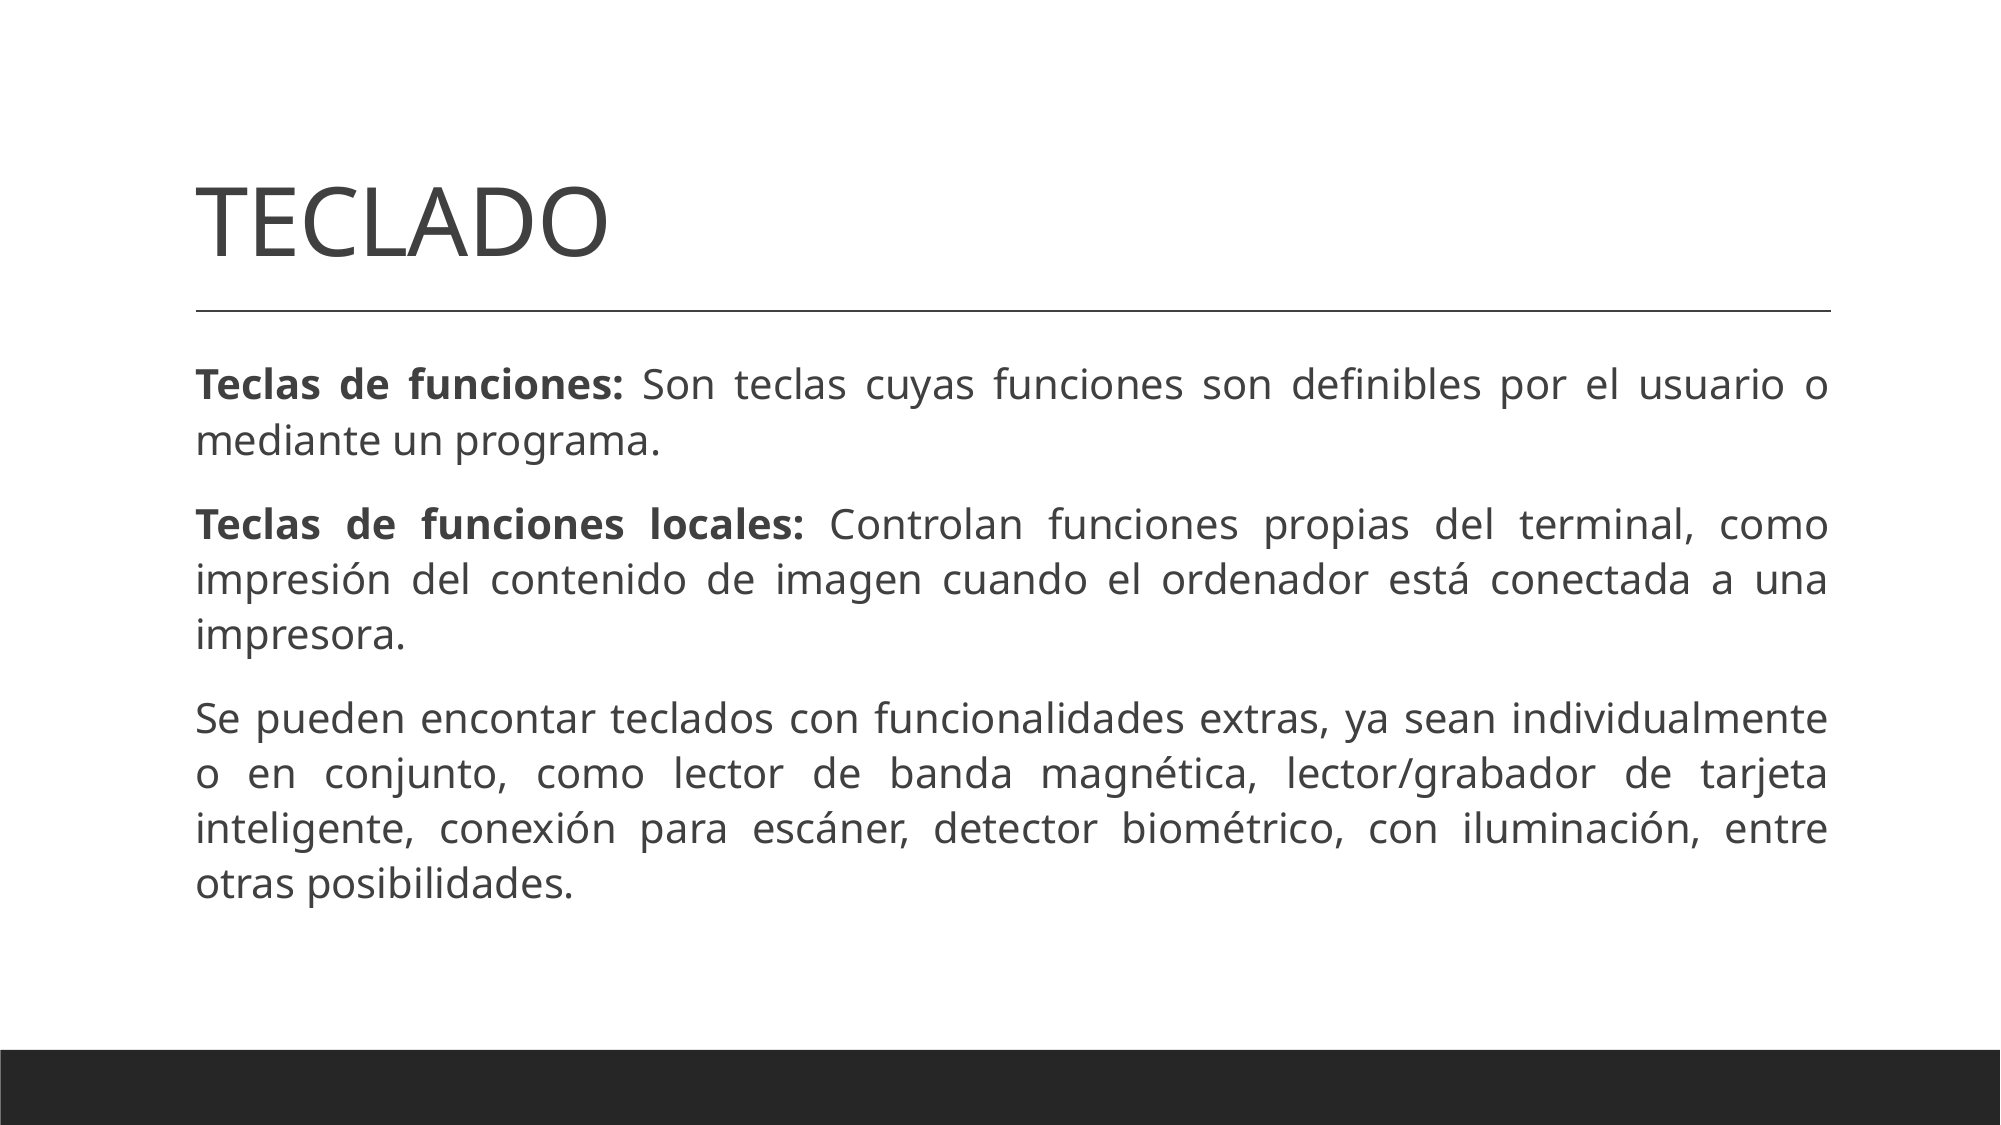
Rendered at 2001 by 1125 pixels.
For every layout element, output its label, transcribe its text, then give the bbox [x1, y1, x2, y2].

title TECLADO [180, 47, 1830, 285]
list Teclas de funciones: Son teclas cuyas funciones son definibles por el usuario o mediante un programa. Teclas de funciones locales: Controlan funciones propias del terminal, como impresión del contenido de imagen cuando el ordenador está conectada a una impresora. Se pueden encontar teclados con funcionalidades extras, ya sean individualmente o en conjunto, como lector de banda magnética, lector/grabador de tarjeta inteligente, conexión para escáner, detector biométrico, con iluminación, entre otras posibilidades. [180, 345, 1830, 963]
